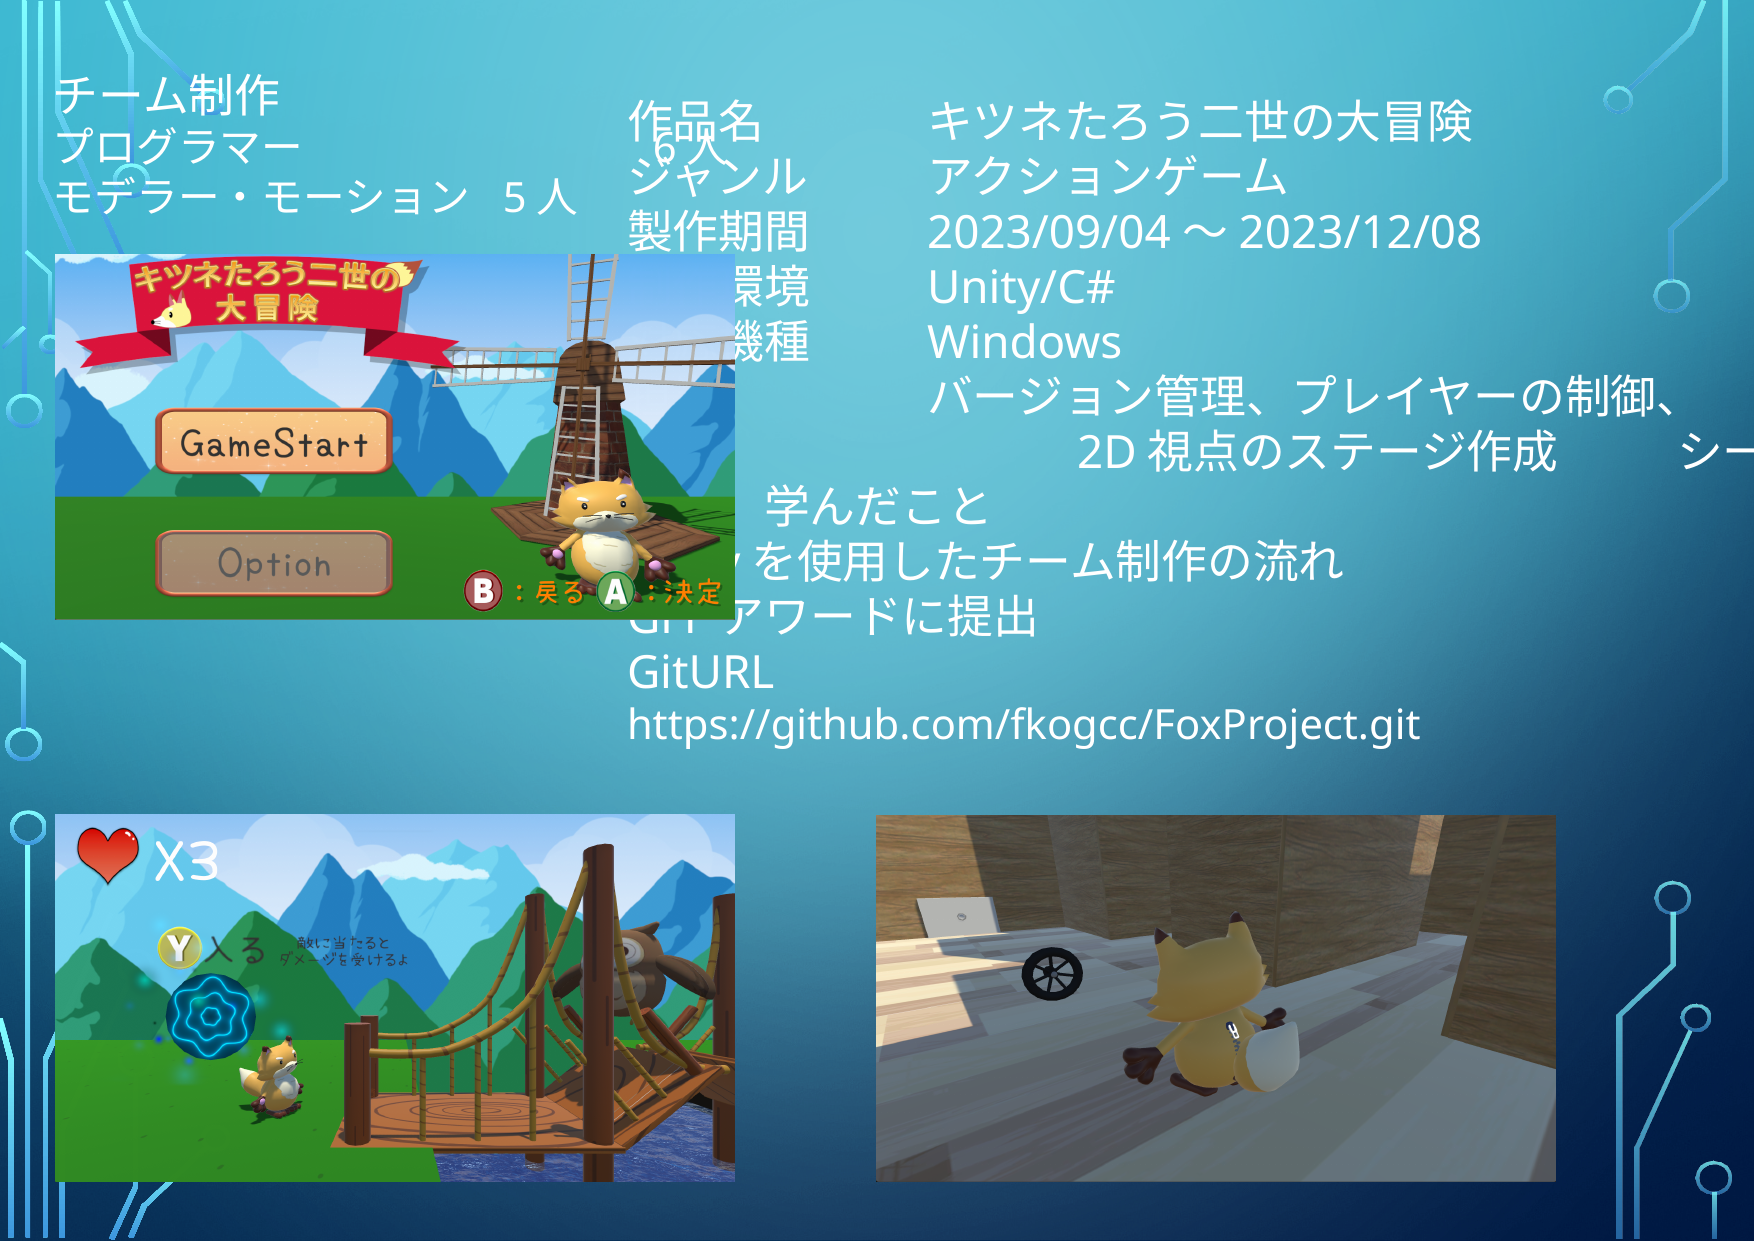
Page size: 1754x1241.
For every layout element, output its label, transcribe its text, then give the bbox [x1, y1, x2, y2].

picture [876, 815, 1557, 1182]
text_box チーム制作 プログラマー 6人 モデラー・モーション 5人 [38, 58, 744, 229]
text_box 作品名 キツネたろう二世の大冒険 ジャンル アクションゲーム 製作期間 2023/09/04～2023/12/08 制作環境 Unity/C# 対応機種 Windows 担当 バージョン管理、プレイヤーの制御、 2D視点のステージ作成 シーン管理 目的、学んだこと Unityを使用したチーム制作の流れ GFFアワードに提出 GitURL https://github.com/fkogcc/FoxProject.git [612, 85, 1754, 756]
picture [55, 814, 736, 1182]
picture [55, 254, 736, 621]
